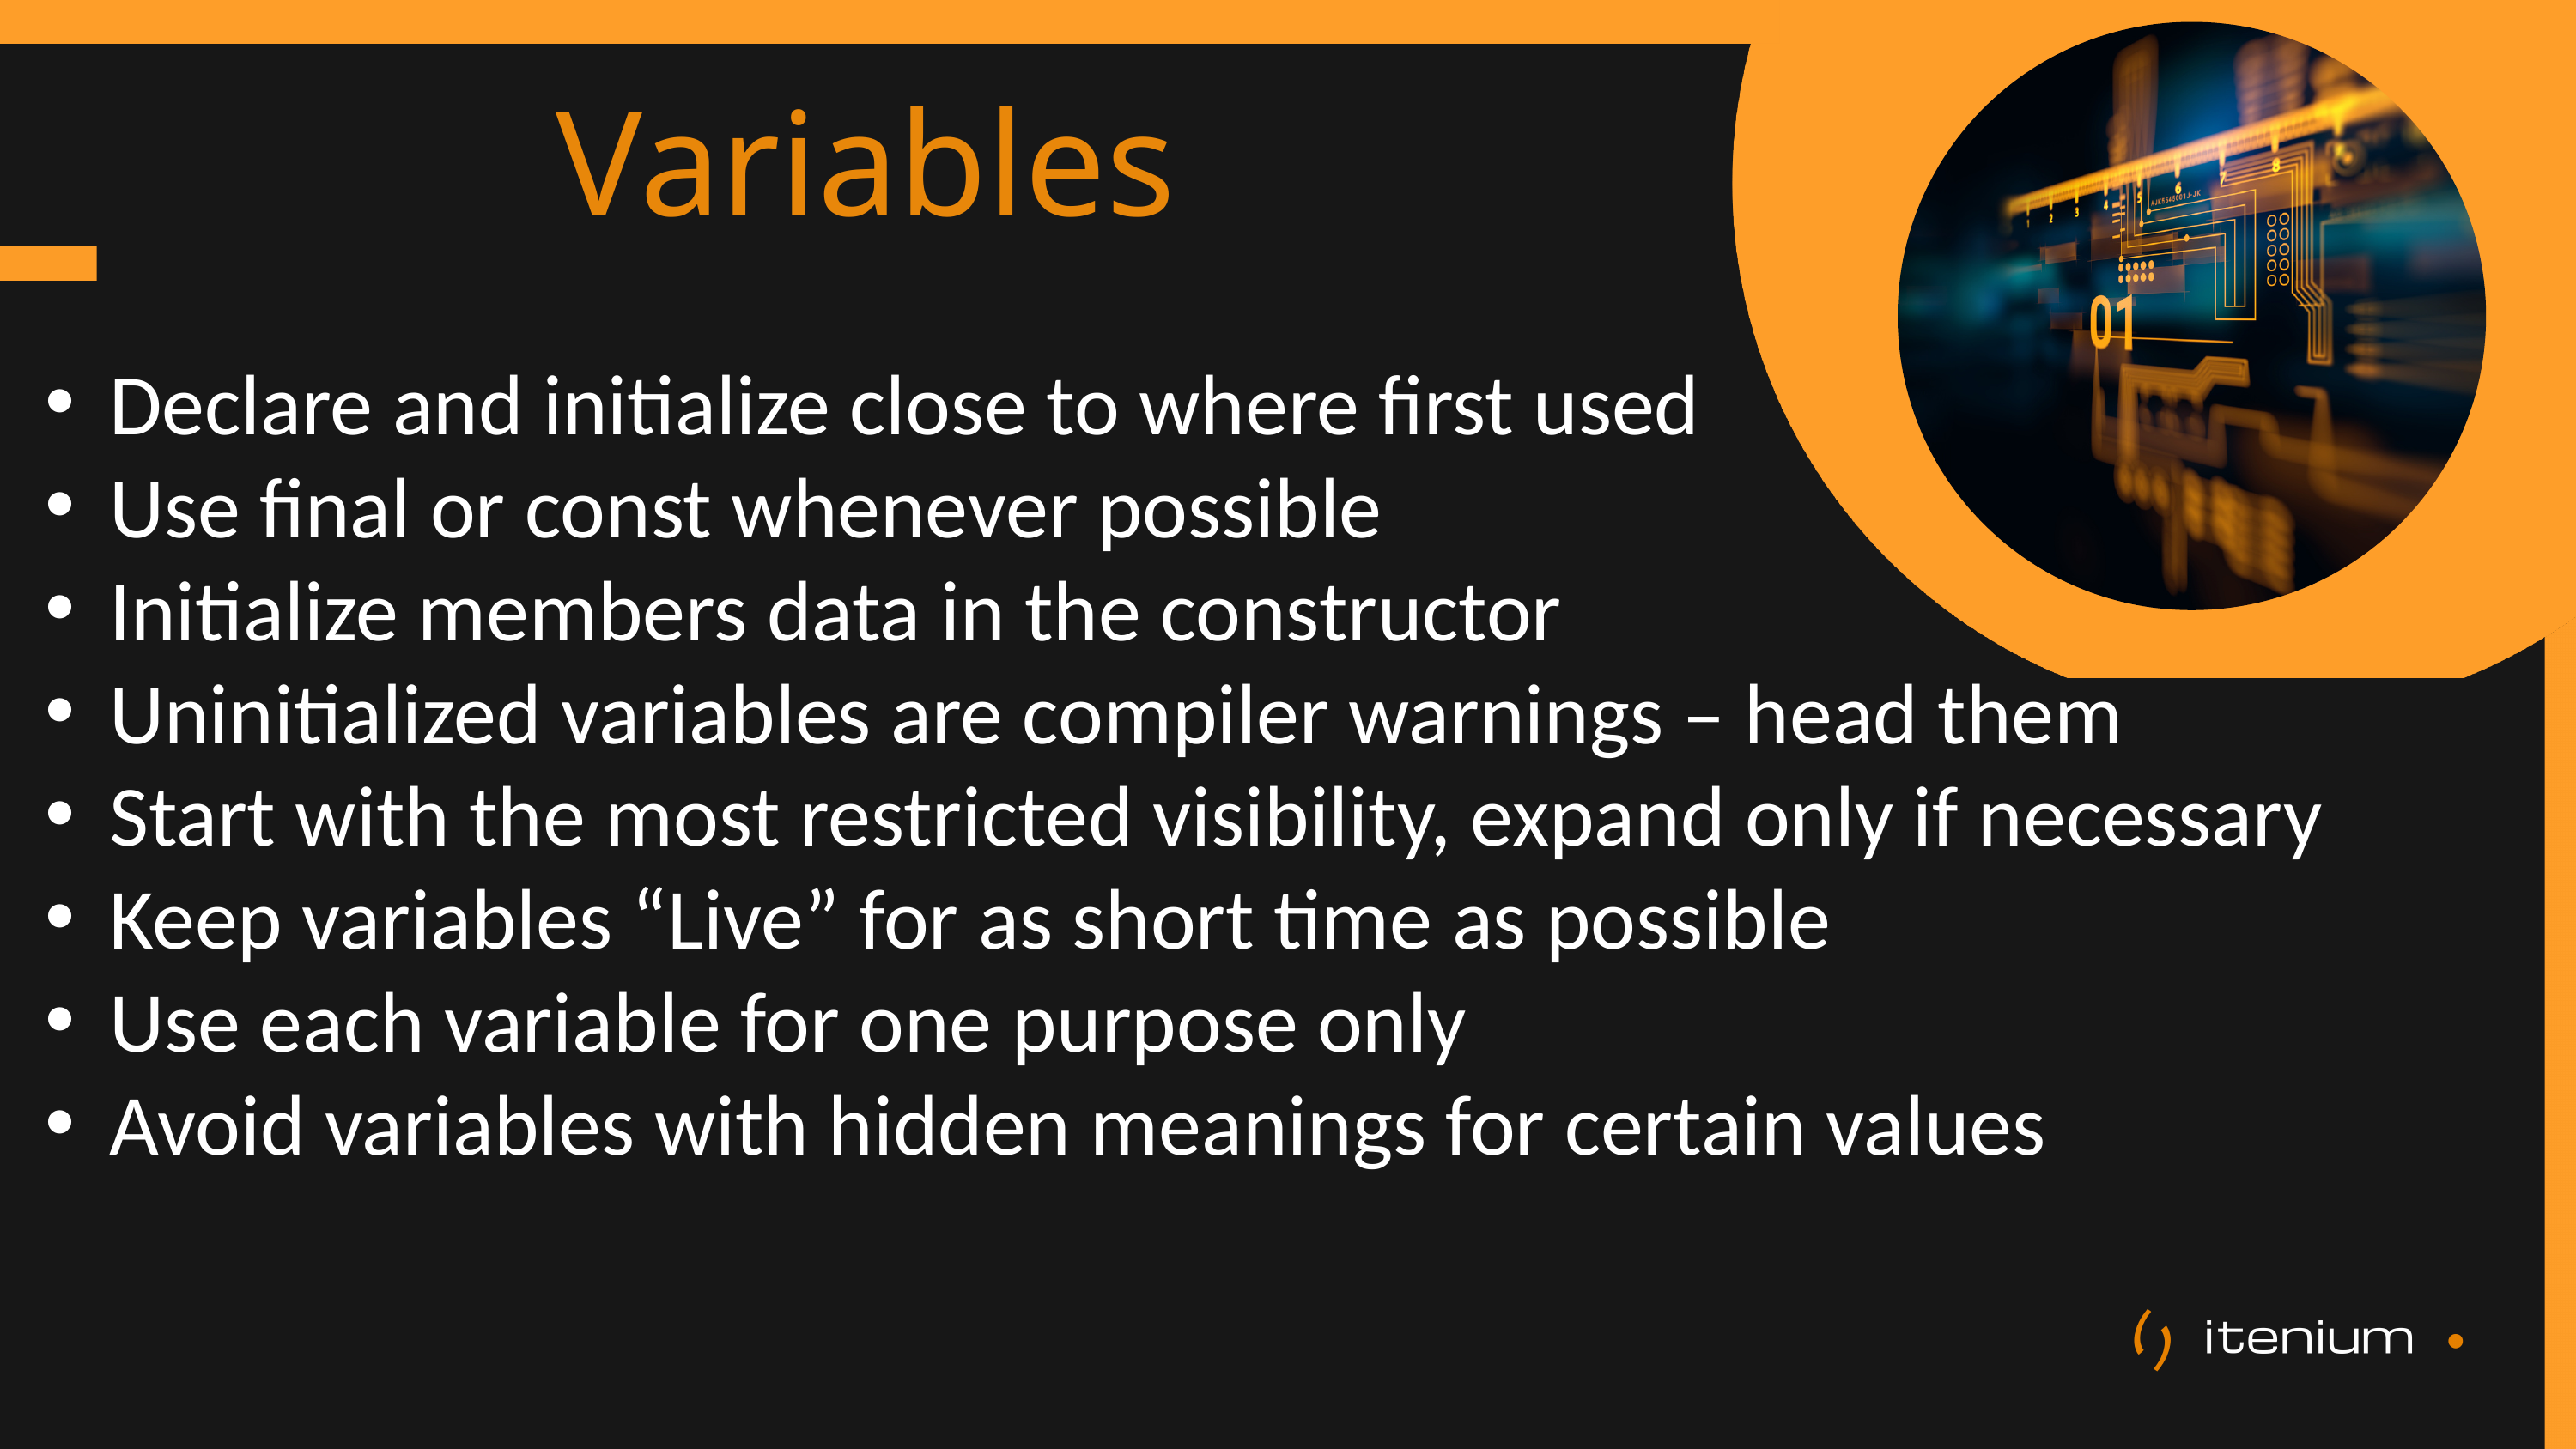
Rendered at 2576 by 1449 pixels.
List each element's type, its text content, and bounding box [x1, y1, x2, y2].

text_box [1897, 21, 2487, 610]
text_box Variables [0, 71, 1728, 246]
picture [2111, 1288, 2487, 1391]
text_box Declare and initialize close to where first used Use final or const whenever possible Initialize members data in the constructor Uninitialized variables are compiler warnings – head them Start with the most restricted visibility, expand only if necessary Keep variables “Live” for as short time as possible Use each variable for one purpose only Avoid variables with hidden meanings for certain values [32, 342, 2545, 1179]
picture [0, 0, 2576, 1449]
picture [0, 245, 97, 281]
